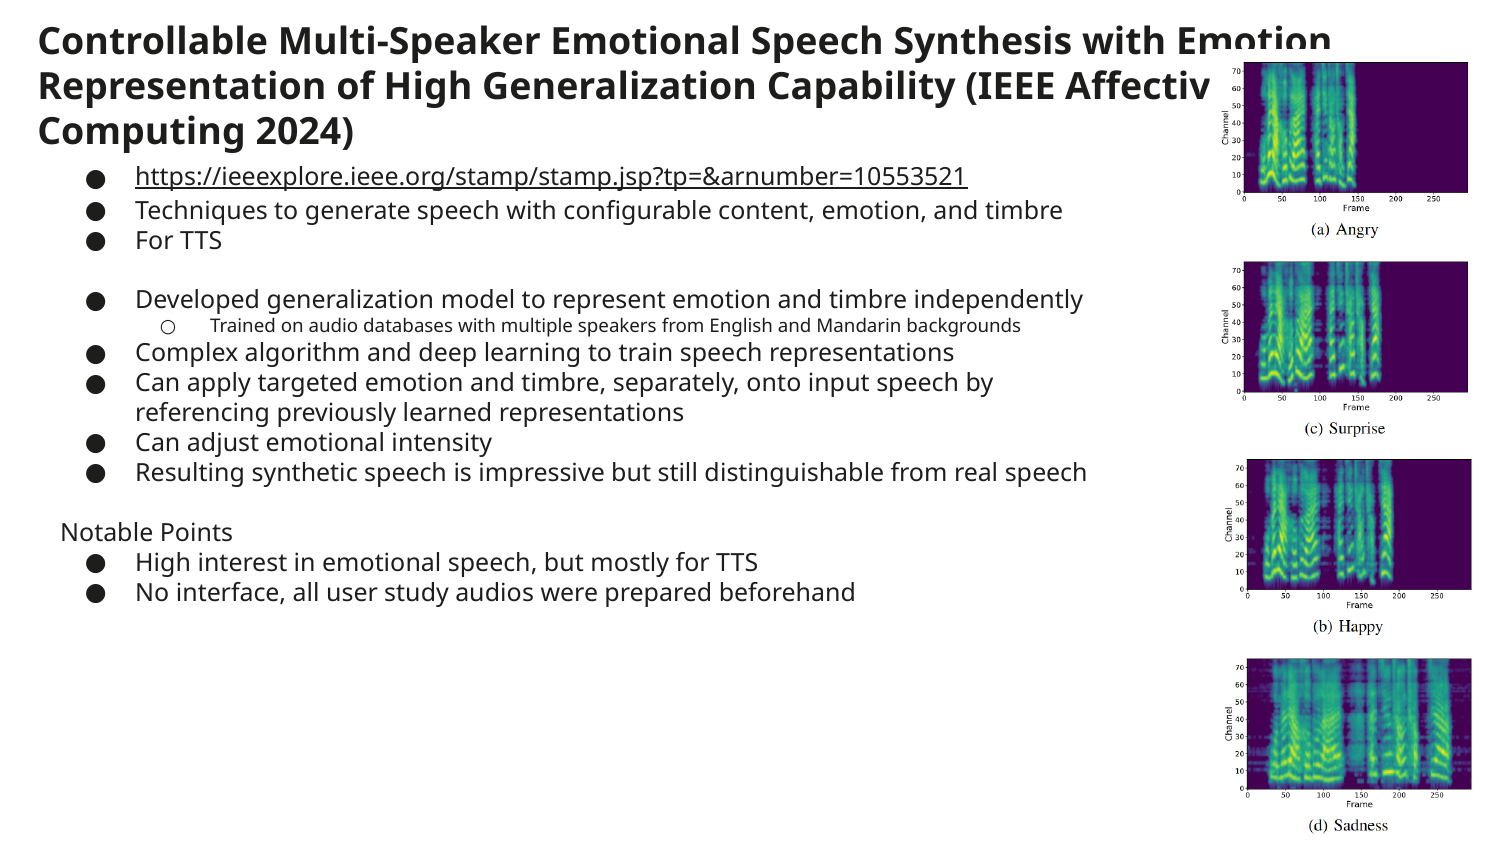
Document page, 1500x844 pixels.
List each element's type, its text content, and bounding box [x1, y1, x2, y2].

picture [1209, 49, 1477, 842]
list https://ieeexplore.ieee.org/stamp/stamp.jsp?tp=&arnumber=10553521 Techniques to generate speech with configurable content, emotion, and timbre For TTS Developed generalization model to represent emotion and timbre independently Trained on audio databases with multiple speakers from English and Mandarin backgrounds Complex algorithm and deep learning to train speech representations Can apply targeted emotion and timbre, separately, onto input speech by referencing previously learned representations Can adjust emotional intensity Resulting synthetic speech is impressive but still distinguishable from real speech Notable Points High interest in emotional speech, but mostly for TTS No interface, all user study audios were prepared beforehand [45, 145, 1123, 809]
title Controllable Multi-Speaker Emotional Speech Synthesis with Emotion Representation of High Generalization Capability (IEEE Affective Computing 2024) [22, 2, 1461, 98]
